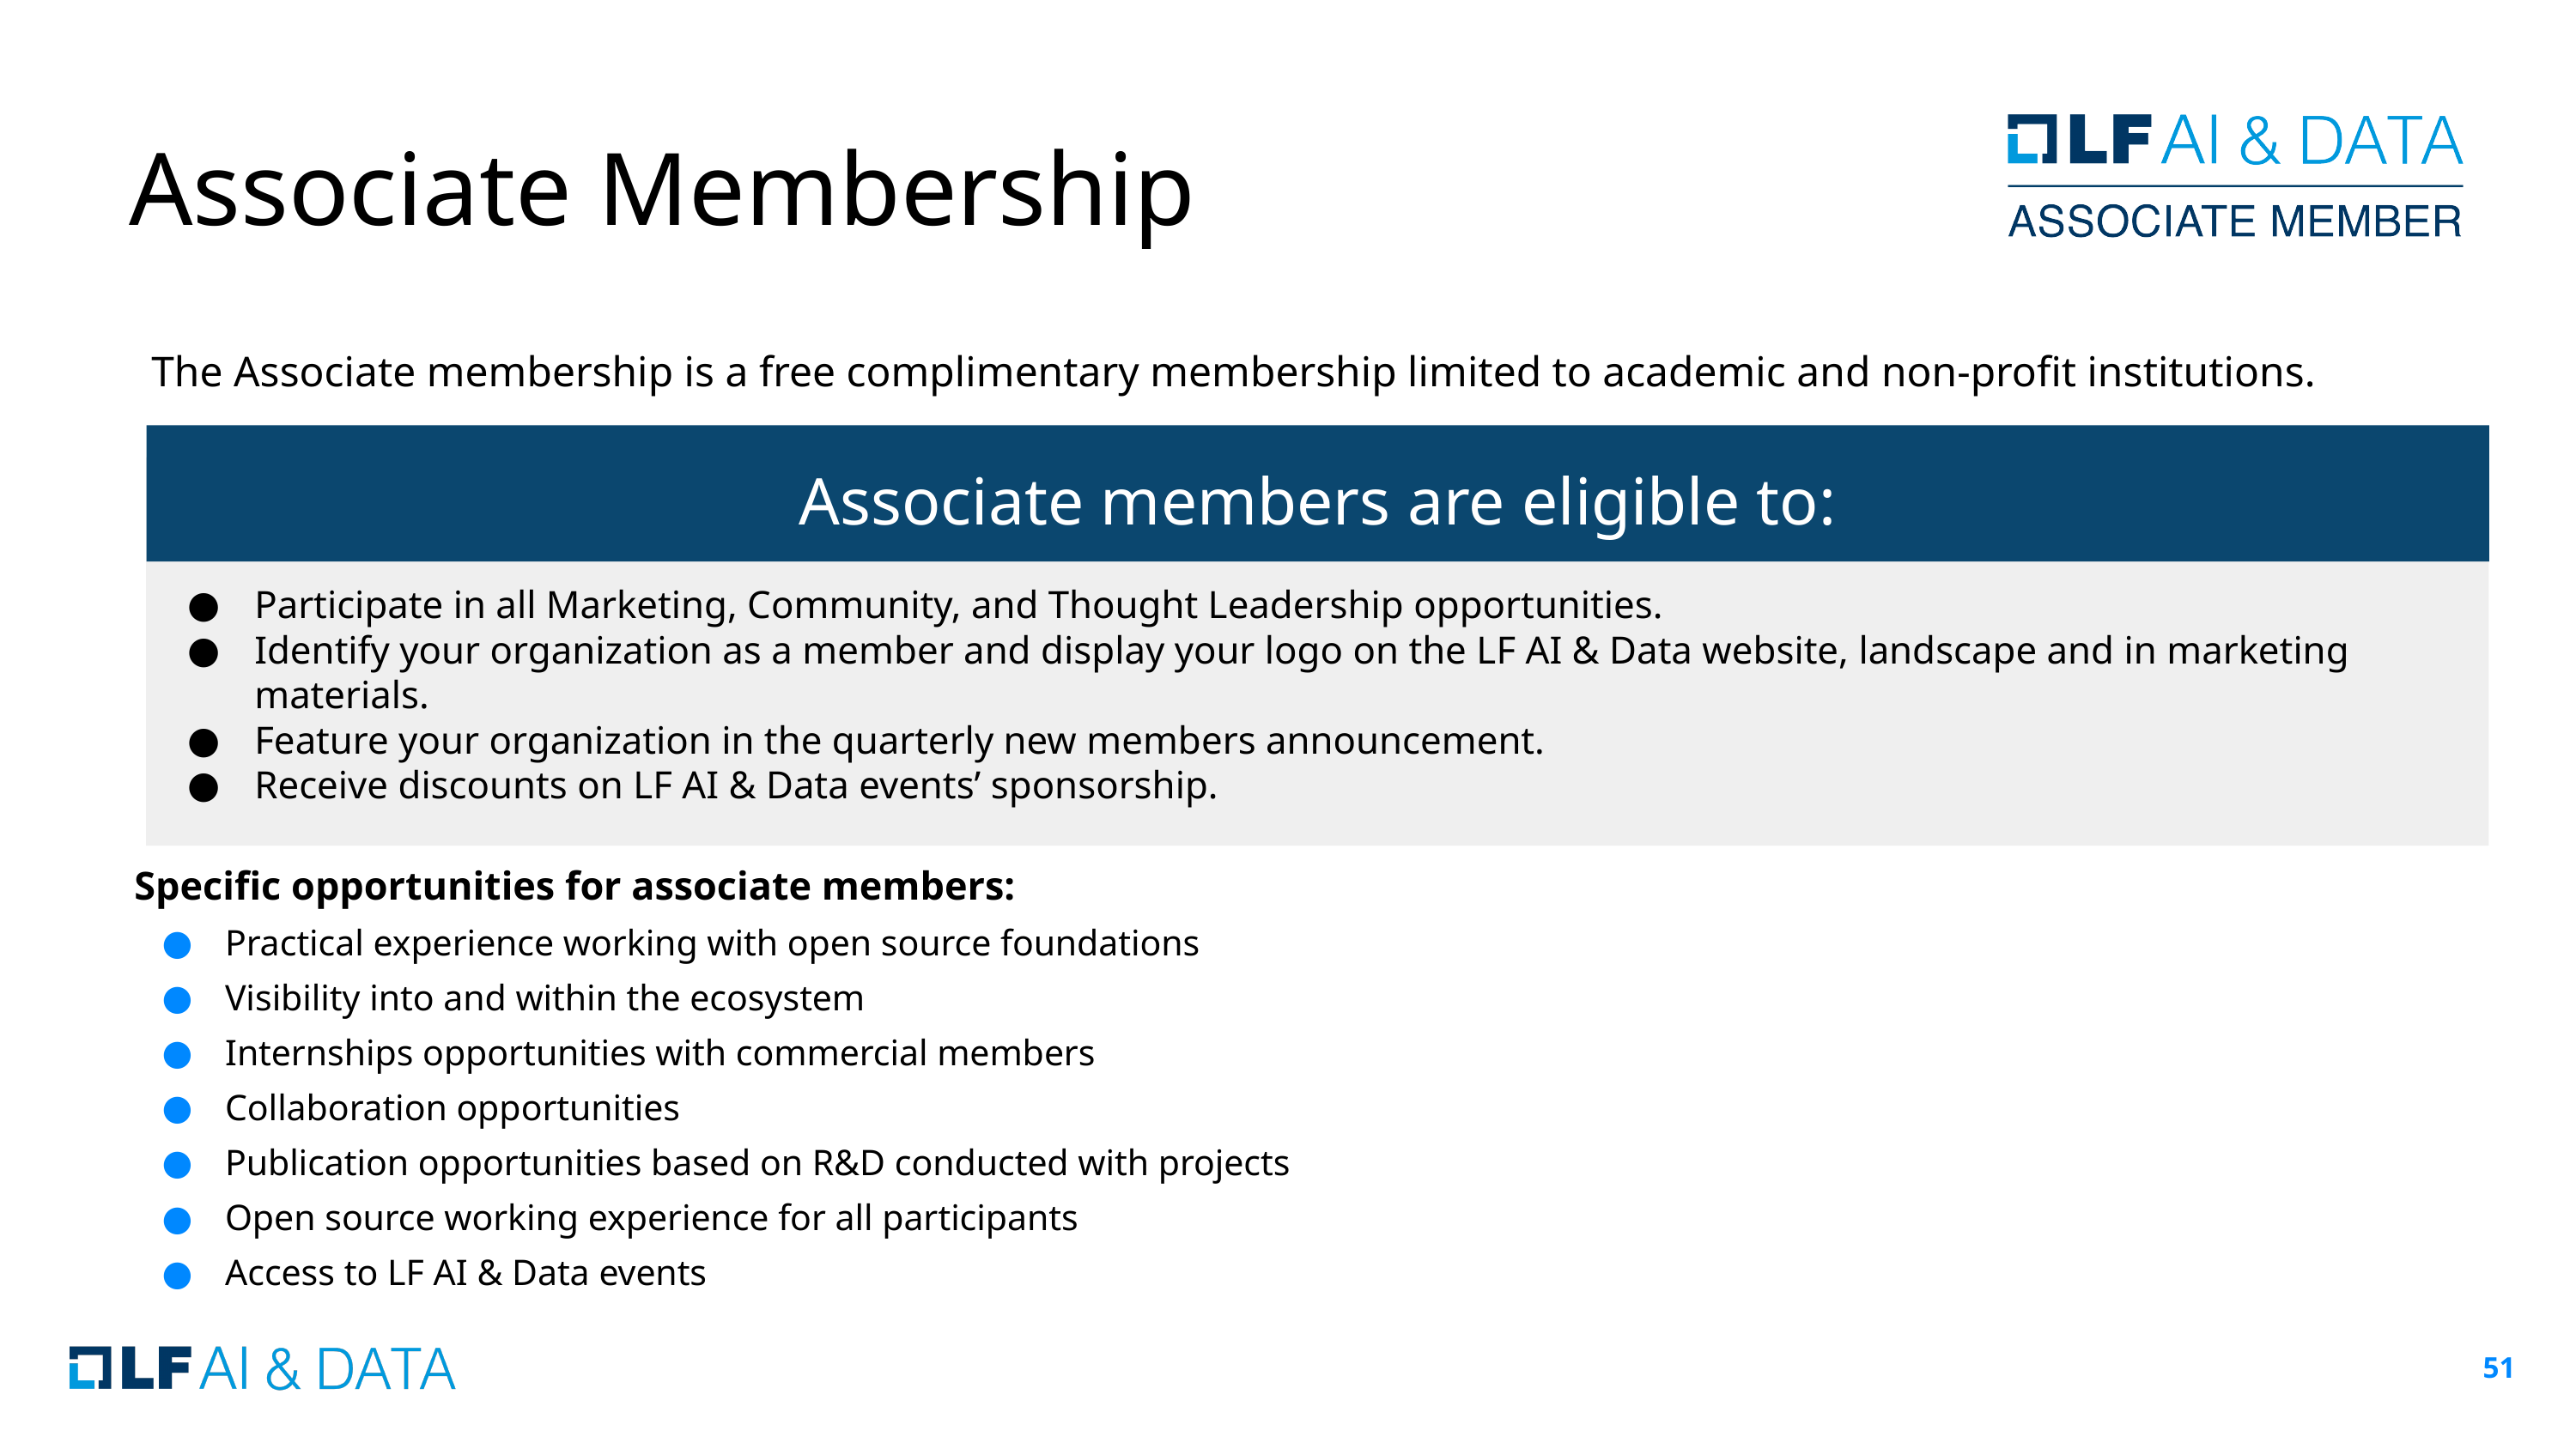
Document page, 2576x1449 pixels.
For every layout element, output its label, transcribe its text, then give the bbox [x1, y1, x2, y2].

text_box Participate in all Marketing, Community, and Thought Leadership opportunities. Identify your organization as a member and display your logo on the LF AI & Data website, landscape and in marketing materials. Feature your organization in the quarterly new members announcement. Receive discounts on LF AI & Data events’ sponsorship. [131, 567, 2475, 846]
picture [1981, 91, 2489, 261]
picture [61, 1341, 461, 1397]
text_box [146, 562, 2489, 846]
text_box Associate members are eligible to: [146, 425, 2489, 562]
list Specific opportunities for associate members: Practical experience working with open source foundations Visibility into and within the ecosystem Internships opportunities with commercial members Collaboration opportunities Publication opportunities based on R&D conducted with projects Open source working experience for all participants Access to LF AI & Data events [134, 846, 2501, 1295]
list The Associate membership is a free complimentary membership limited to academic and non-profit institutions. [131, 282, 2443, 508]
slide_number ‹#› [2386, 1313, 2542, 1425]
title Associate Membership [129, 124, 2530, 287]
